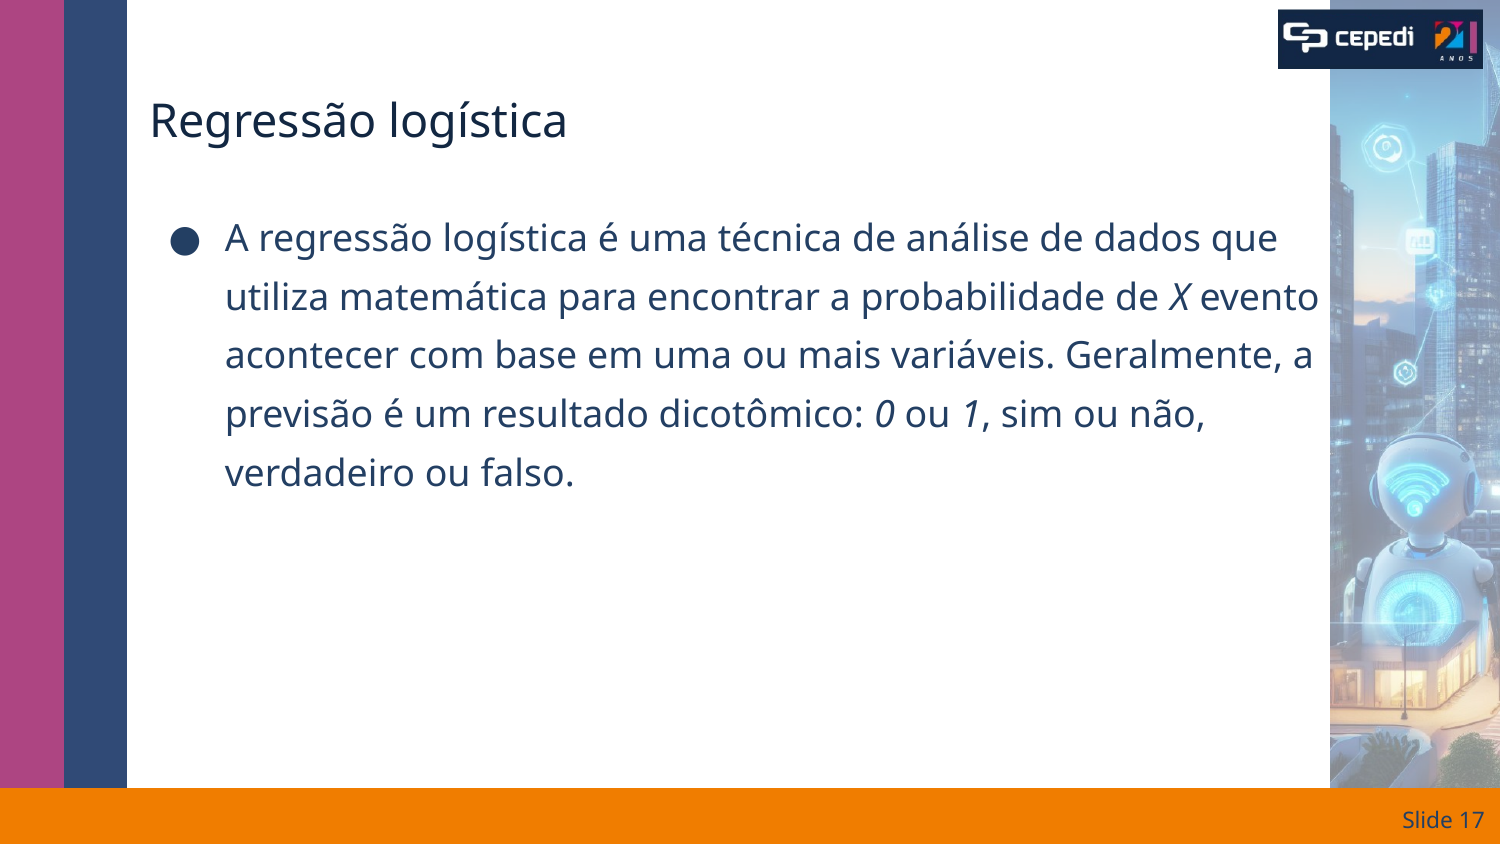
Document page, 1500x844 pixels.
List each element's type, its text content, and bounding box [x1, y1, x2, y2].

title Regressão logística [134, 72, 1339, 167]
slide_number Slide ‹#› [1277, 789, 1500, 844]
picture [0, 0, 1500, 844]
list A regressão logística é uma técnica de análise de dados que utiliza matemática para encontrar a probabilidade de X evento acontecer com base em uma ou mais variáveis. Geralmente, a previsão é um resultado dicotômico: 0 ou 1, sim ou não, verdadeiro ou falso. [134, 189, 1339, 750]
